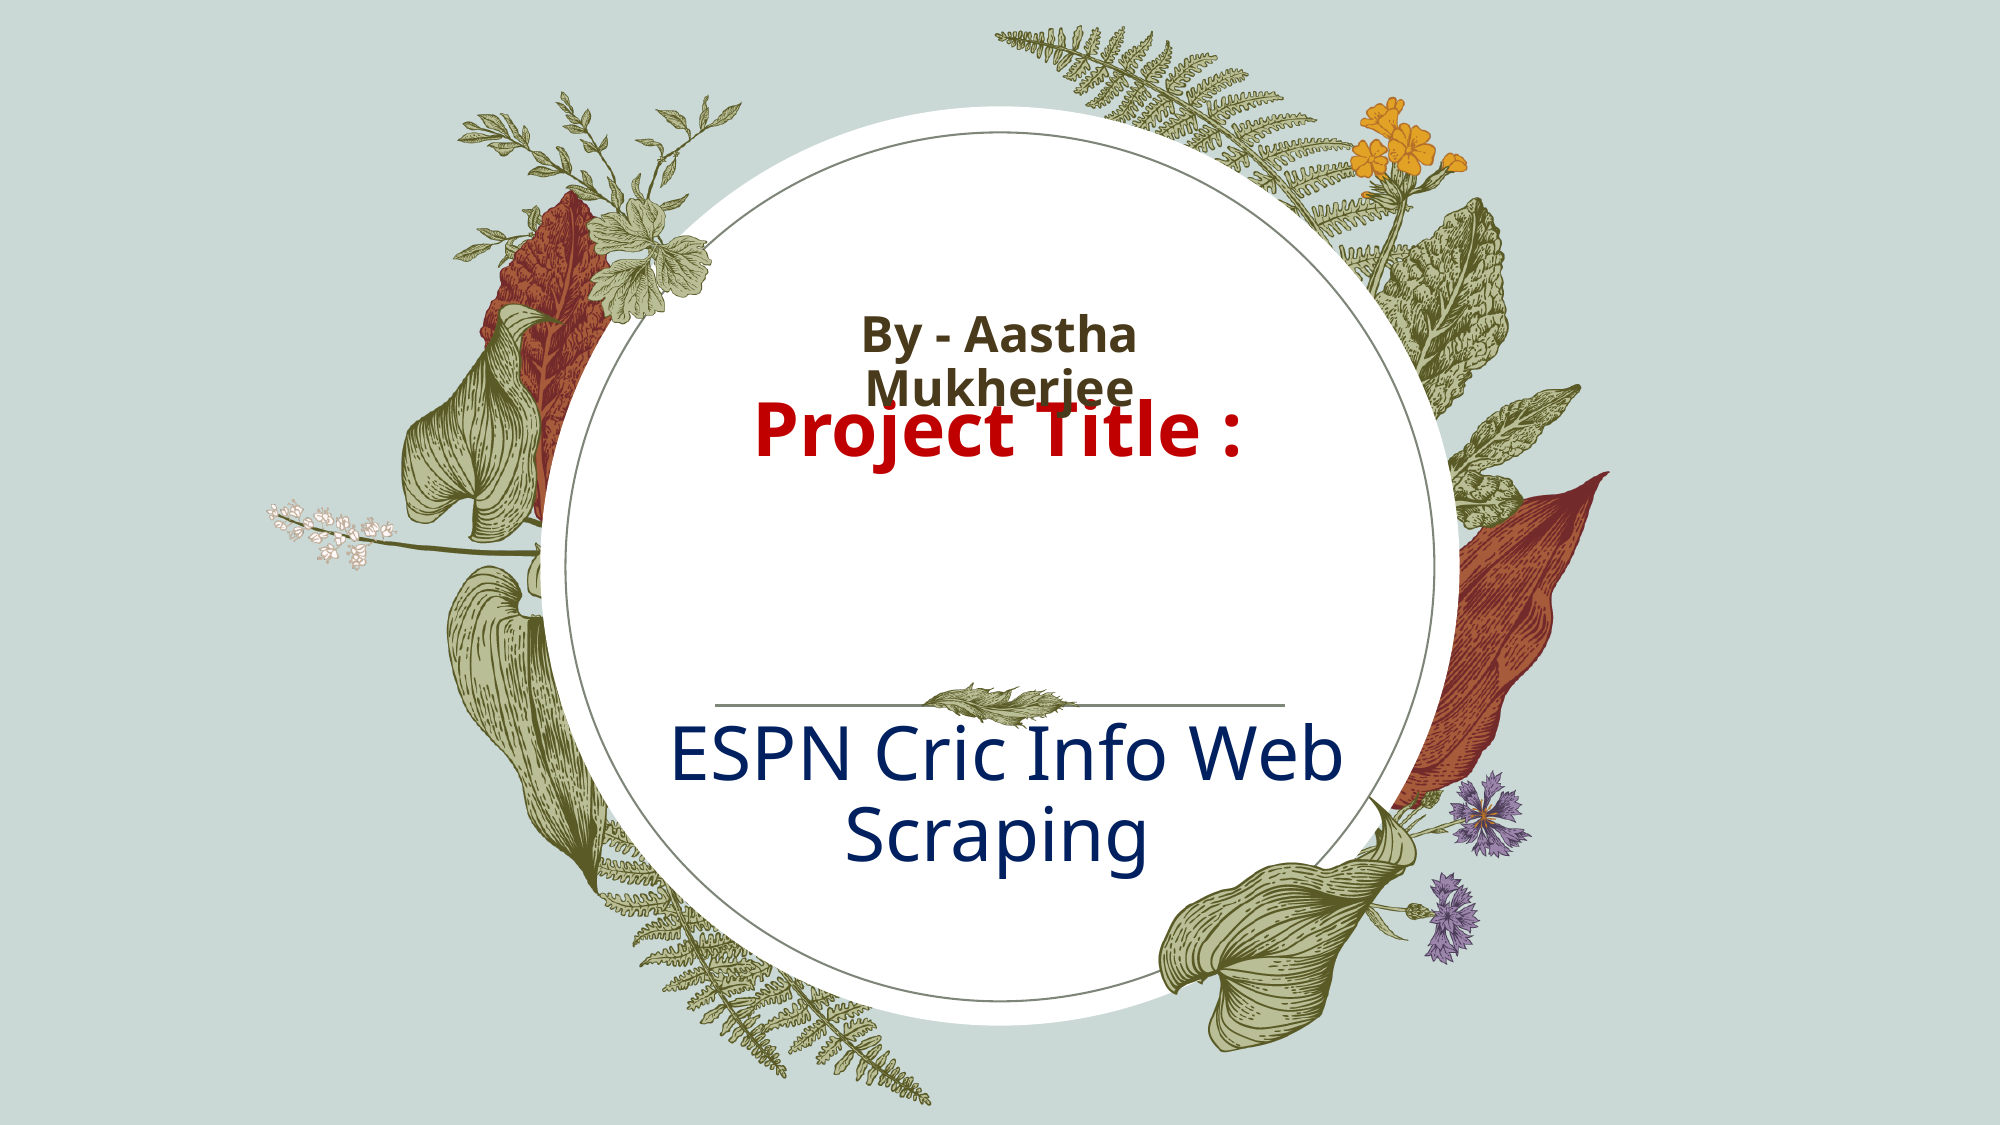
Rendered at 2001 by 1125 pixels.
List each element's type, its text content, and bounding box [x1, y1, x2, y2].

title Project Title : ESPN Cric Info Web Scraping [570, 360, 1445, 885]
subtitle By - Aastha Mukherjee [754, 302, 1246, 374]
picture [248, 0, 1626, 1125]
